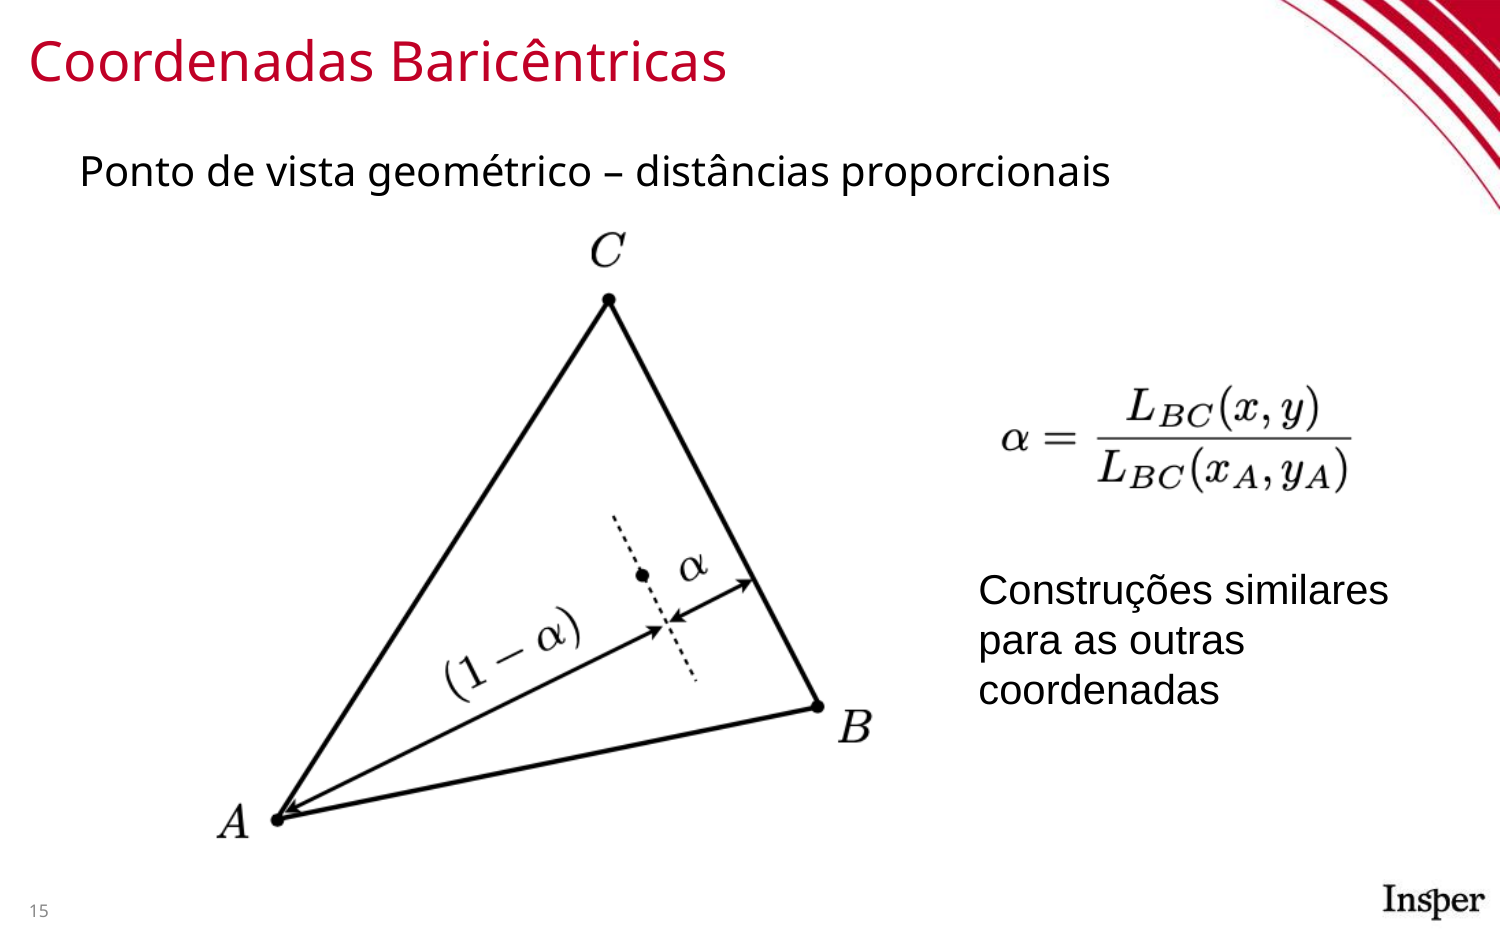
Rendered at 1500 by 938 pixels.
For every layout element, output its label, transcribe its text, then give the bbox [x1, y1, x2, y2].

slide_number ‹#› [0, 887, 78, 938]
picture [210, 0, 1500, 938]
text_box Construções similares para as outras coordenadas [963, 555, 1460, 672]
title Coordenadas Baricêntricas [13, 18, 1397, 104]
list Ponto de vista geométrico – distâncias proporcionais [64, 137, 1447, 291]
